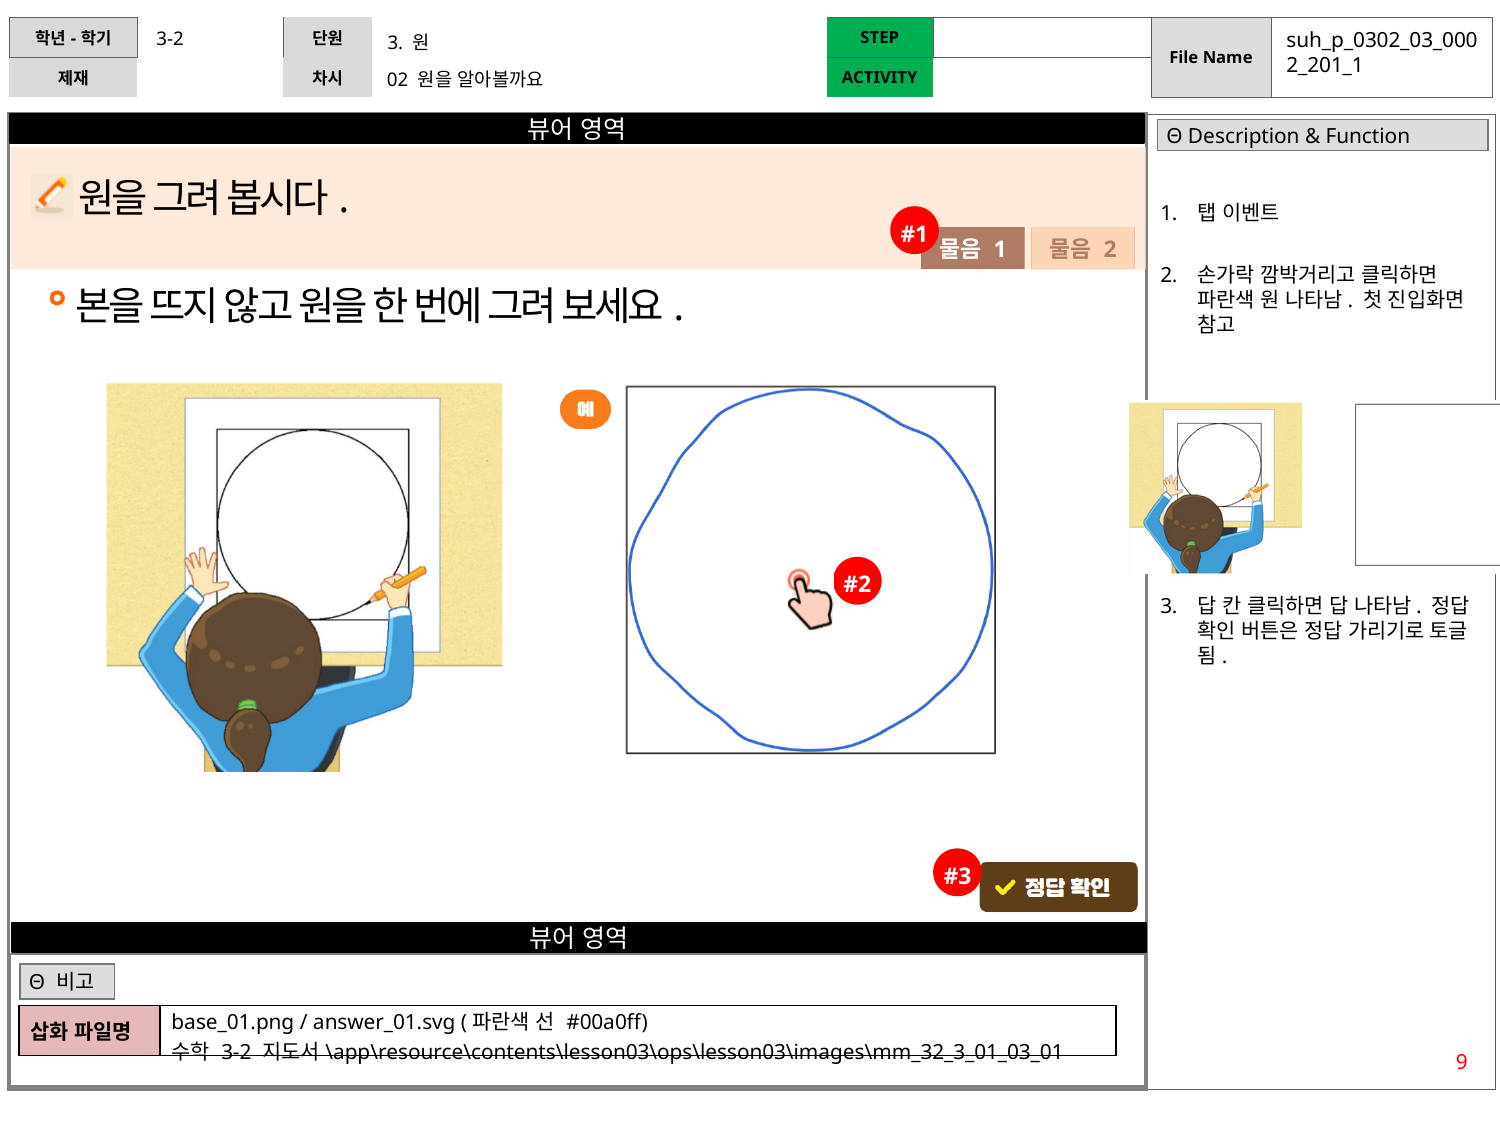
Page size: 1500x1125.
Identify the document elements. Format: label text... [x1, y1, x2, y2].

text_box 02 원을 알아볼까요 [372, 60, 821, 96]
picture [46, 286, 67, 308]
text_box [9, 145, 1148, 272]
table_header 삽화 파일명 [20, 1006, 159, 1055]
picture [31, 173, 73, 218]
text_box 탭 이벤트 손가락 깜박거리고 클릭하면 파란색 원 나타남. 첫 진입화면 참고 답 칸 클릭하면 답 나타남. 정답 확인 버튼은 정답 가리기로 토글 됨. [1145, 582, 1500, 676]
table_header base_01.png / answer_01.svg (파란색 선 #00a0ff) 수학 3-2 지도서\app\resource\contents\lesson03\ops\lesson03\images\mm_32_3_01_03_01 [161, 1006, 1115, 1055]
text_box 3. 원 [372, 23, 828, 48]
text_box #1 [888, 204, 941, 257]
picture [977, 859, 1141, 913]
table_header Θ Description & Function [1158, 120, 1487, 150]
text_box 본을 뜨지 않고 원을 한 번에 그려 보세요. [61, 273, 993, 336]
picture [1125, 400, 1500, 574]
text_box 3-2 [141, 18, 284, 55]
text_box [920, 226, 1136, 270]
text_box #3 [931, 846, 979, 899]
text_box suh_p_0302_03_0002_201_1 [1271, 18, 1500, 84]
picture [96, 370, 1031, 776]
text_box 원을 그려 봅시다. [63, 165, 1145, 228]
text_box 탭 이벤트 손가락 깜박거리고 클릭하면 파란색 원 나타남. 첫 진입화면 참고 답 칸 클릭하면 답 나타남. 정답 확인 버튼은 정답 가리기로 토글 됨. [1145, 160, 1500, 399]
